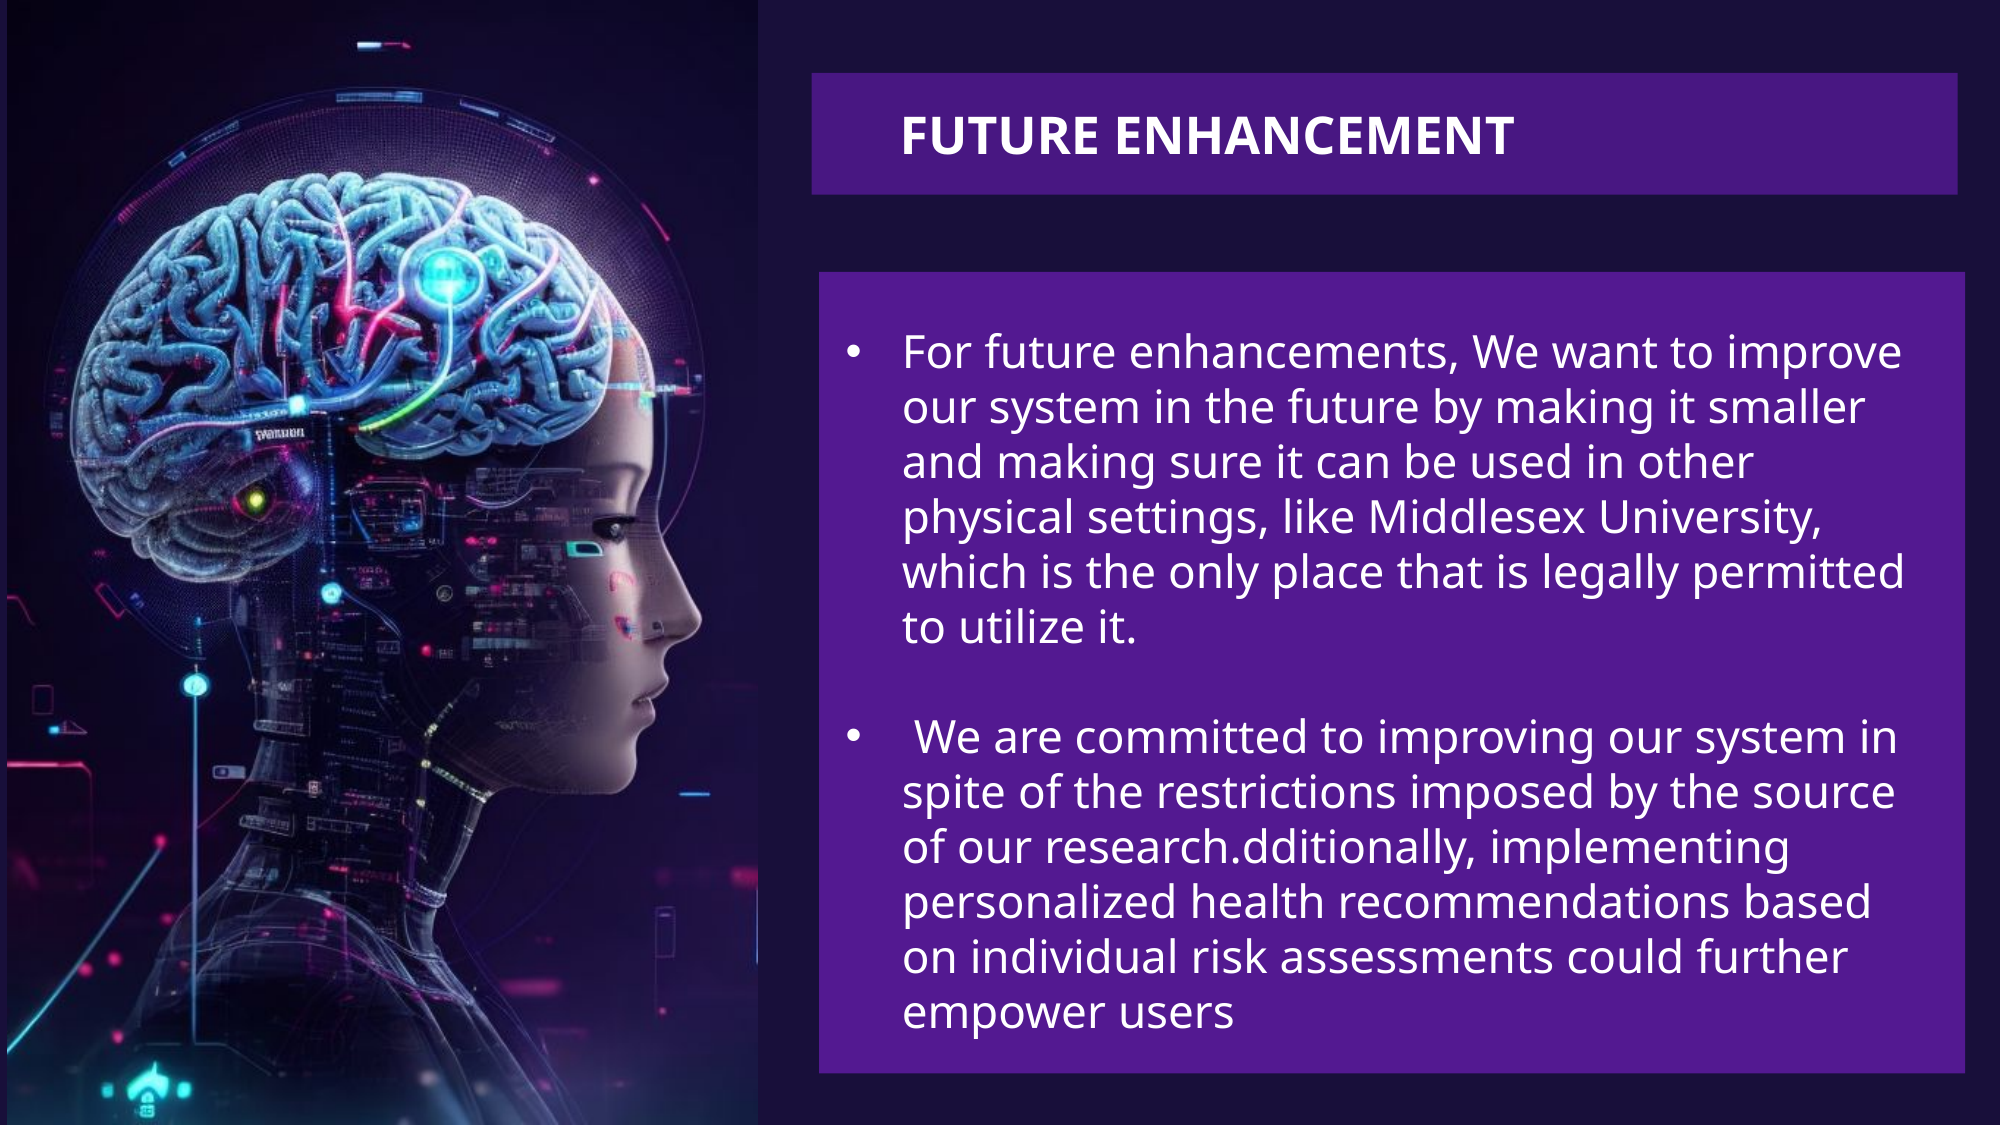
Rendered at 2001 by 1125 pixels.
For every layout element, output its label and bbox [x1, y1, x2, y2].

text_box [819, 271, 1966, 1074]
text_box [811, 72, 1958, 195]
picture [7, 0, 758, 1125]
